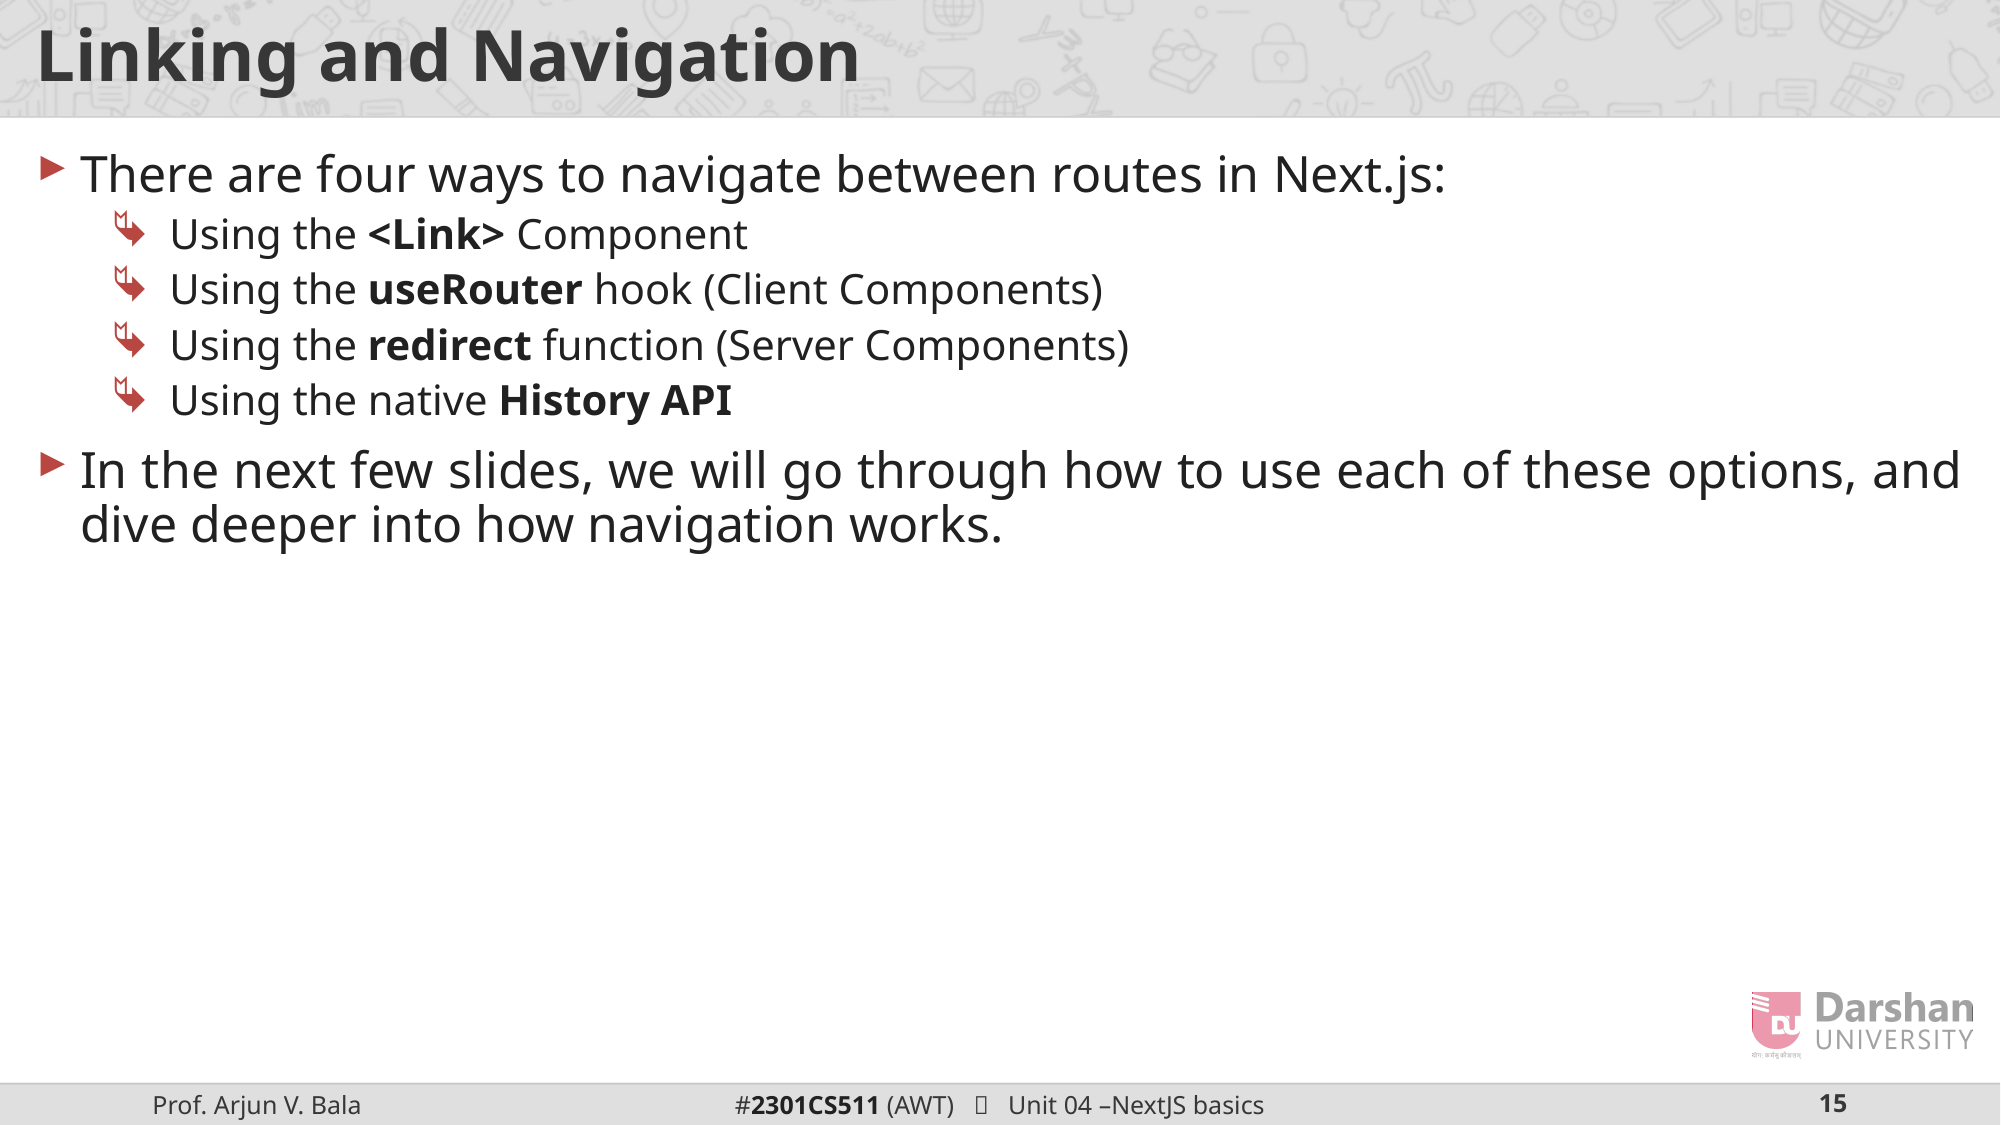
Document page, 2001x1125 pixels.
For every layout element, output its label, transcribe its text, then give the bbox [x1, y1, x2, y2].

list There are four ways to navigate between routes in Next.js: Using the <Link> Component Using the useRouter hook (Client Components) Using the redirect function (Server Components) Using the native History API In the next few slides, we will go through how to use each of these options, and dive deeper into how navigation works. [21, 141, 1979, 1059]
title Linking and Navigation [0, 0, 2000, 117]
